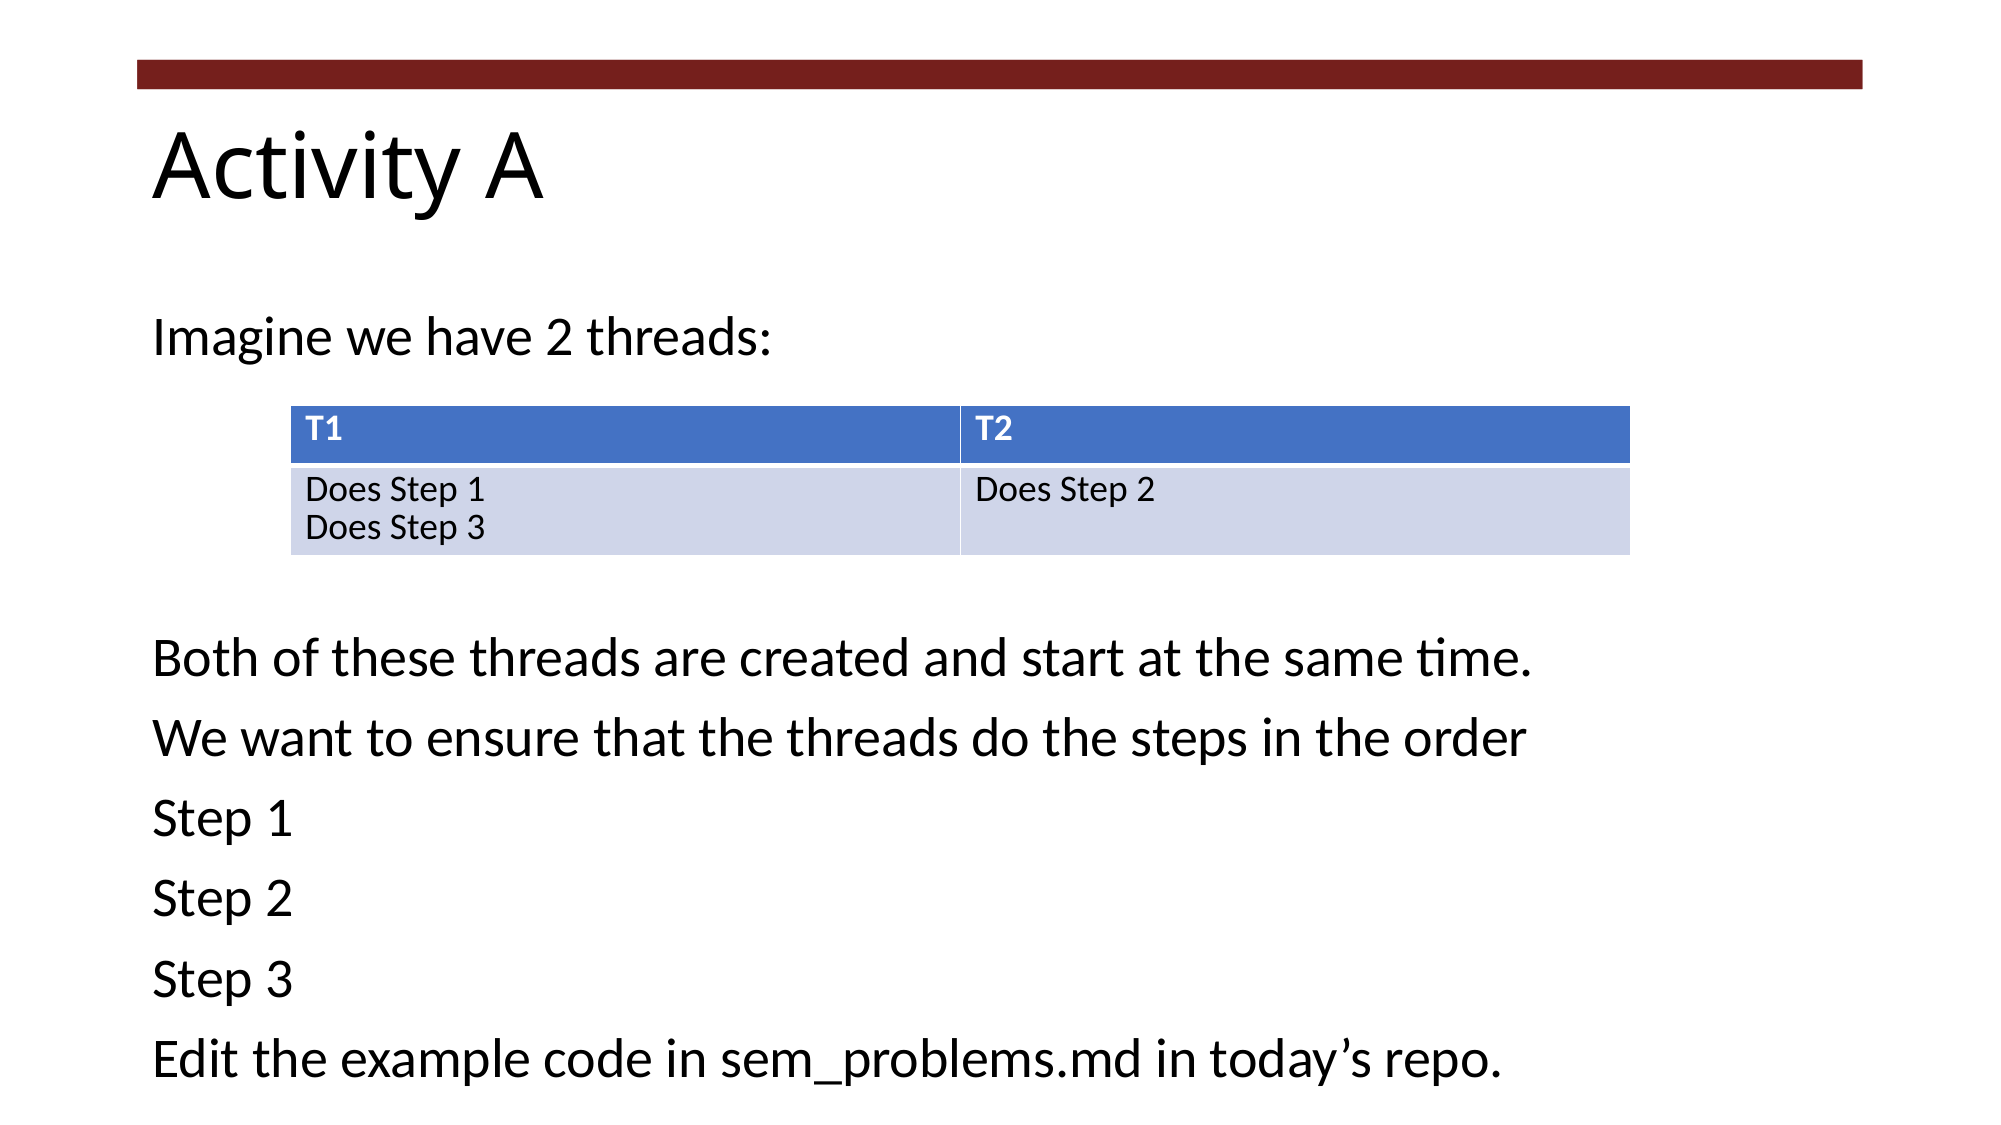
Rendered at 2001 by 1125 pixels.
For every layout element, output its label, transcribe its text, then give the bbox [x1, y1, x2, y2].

table_header T1 [291, 406, 960, 463]
title Activity A [137, 59, 1863, 278]
list Imagine we have 2 threads: Both of these threads are created and start at the same time. We want to ensure that the threads do the steps in the order Step 1 Step 2 Step 3 Edit the example code in sem_problems.md in today’s repo. [137, 299, 1863, 1103]
table_header T2 [961, 406, 1630, 463]
table_cell Does Step 1 Does Step 3 [291, 468, 960, 555]
table_cell Does Step 2 [961, 468, 1630, 555]
